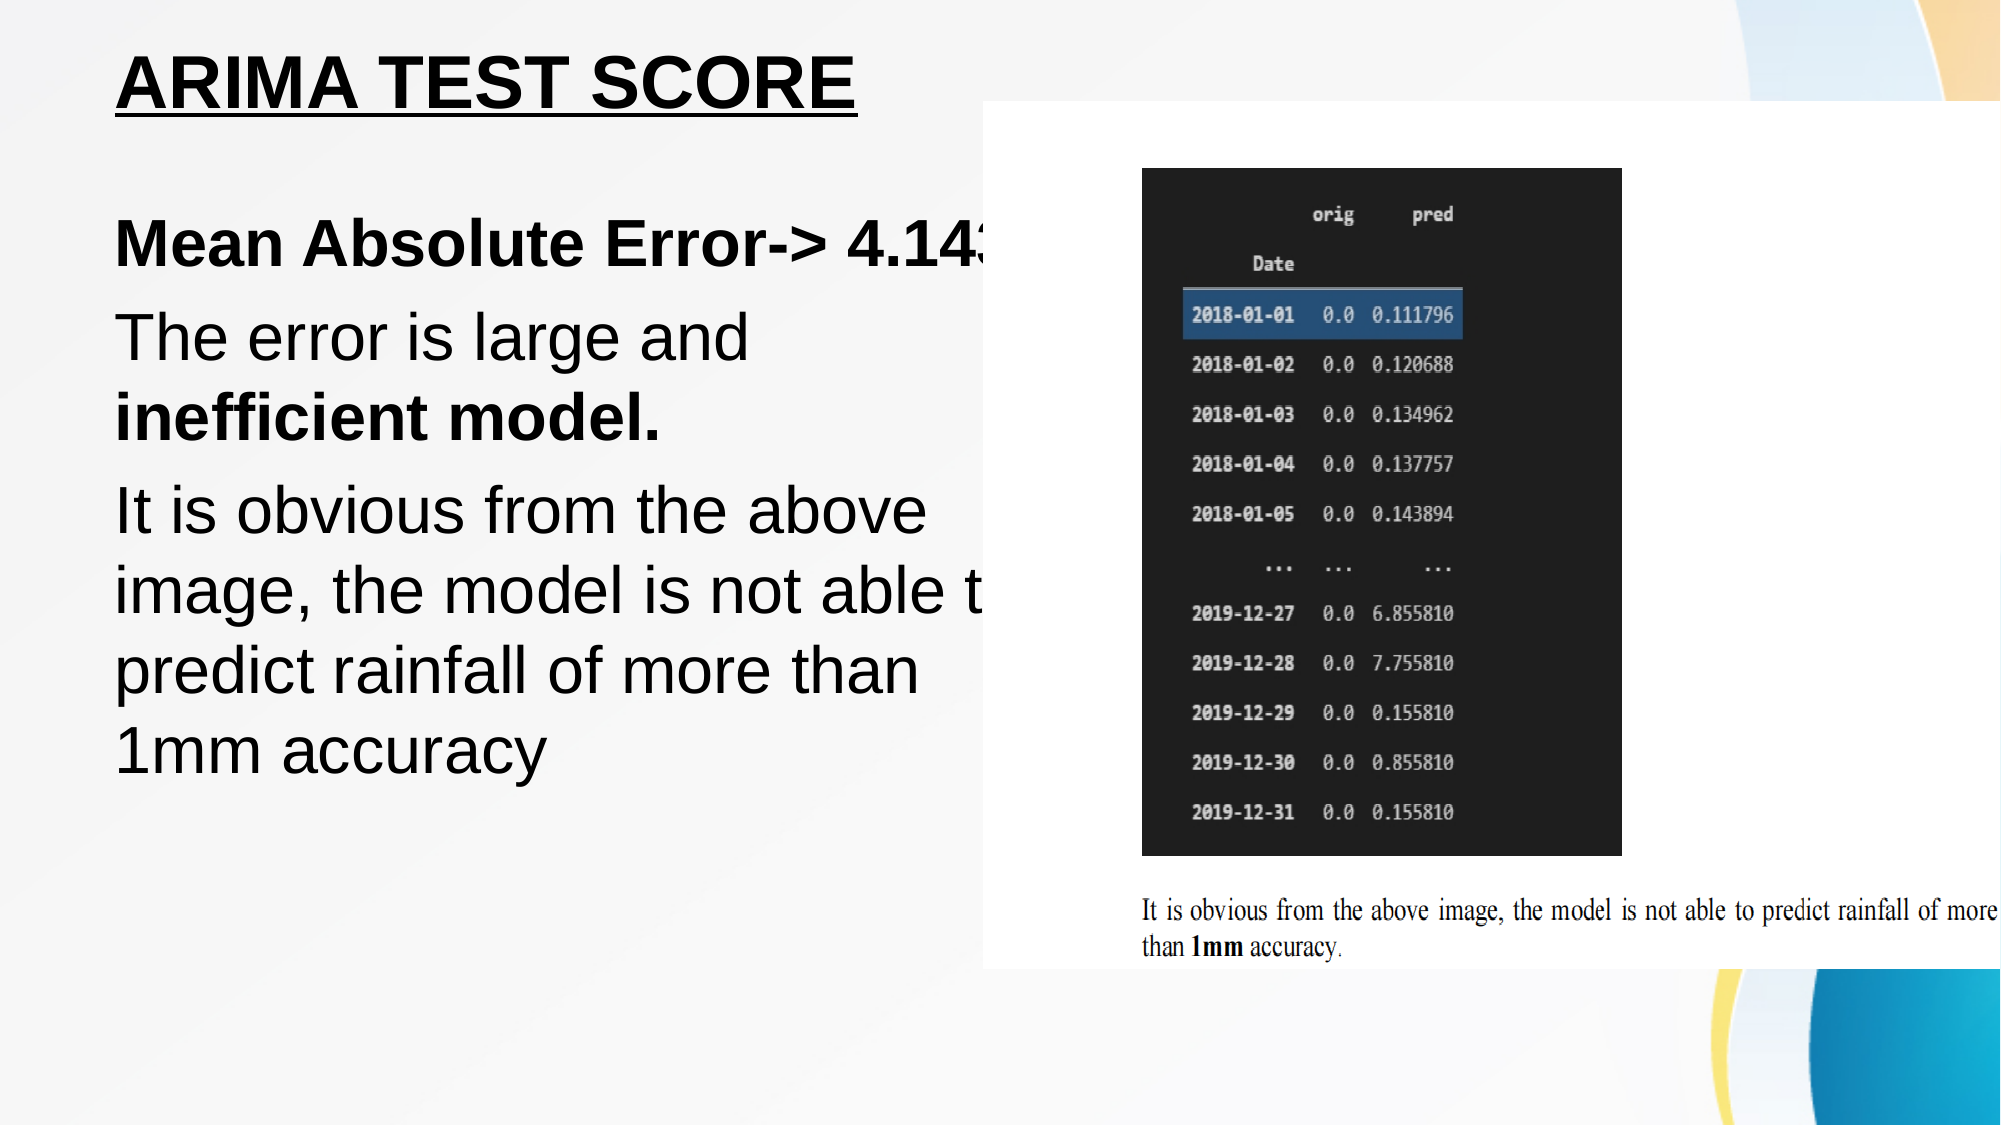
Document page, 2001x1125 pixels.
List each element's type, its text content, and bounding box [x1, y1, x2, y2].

title ARIMA TEST SCORE [99, 30, 1901, 127]
list Mean Absolute Error-> 4.143 The error is large and inefficient model. It is obvious from the above image, the model is not able to predict rainfall of more than 1mm accuracy [99, 192, 1050, 1006]
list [983, 101, 2000, 969]
slide_number [1433, 1024, 1900, 1103]
picture [0, 0, 2001, 1125]
